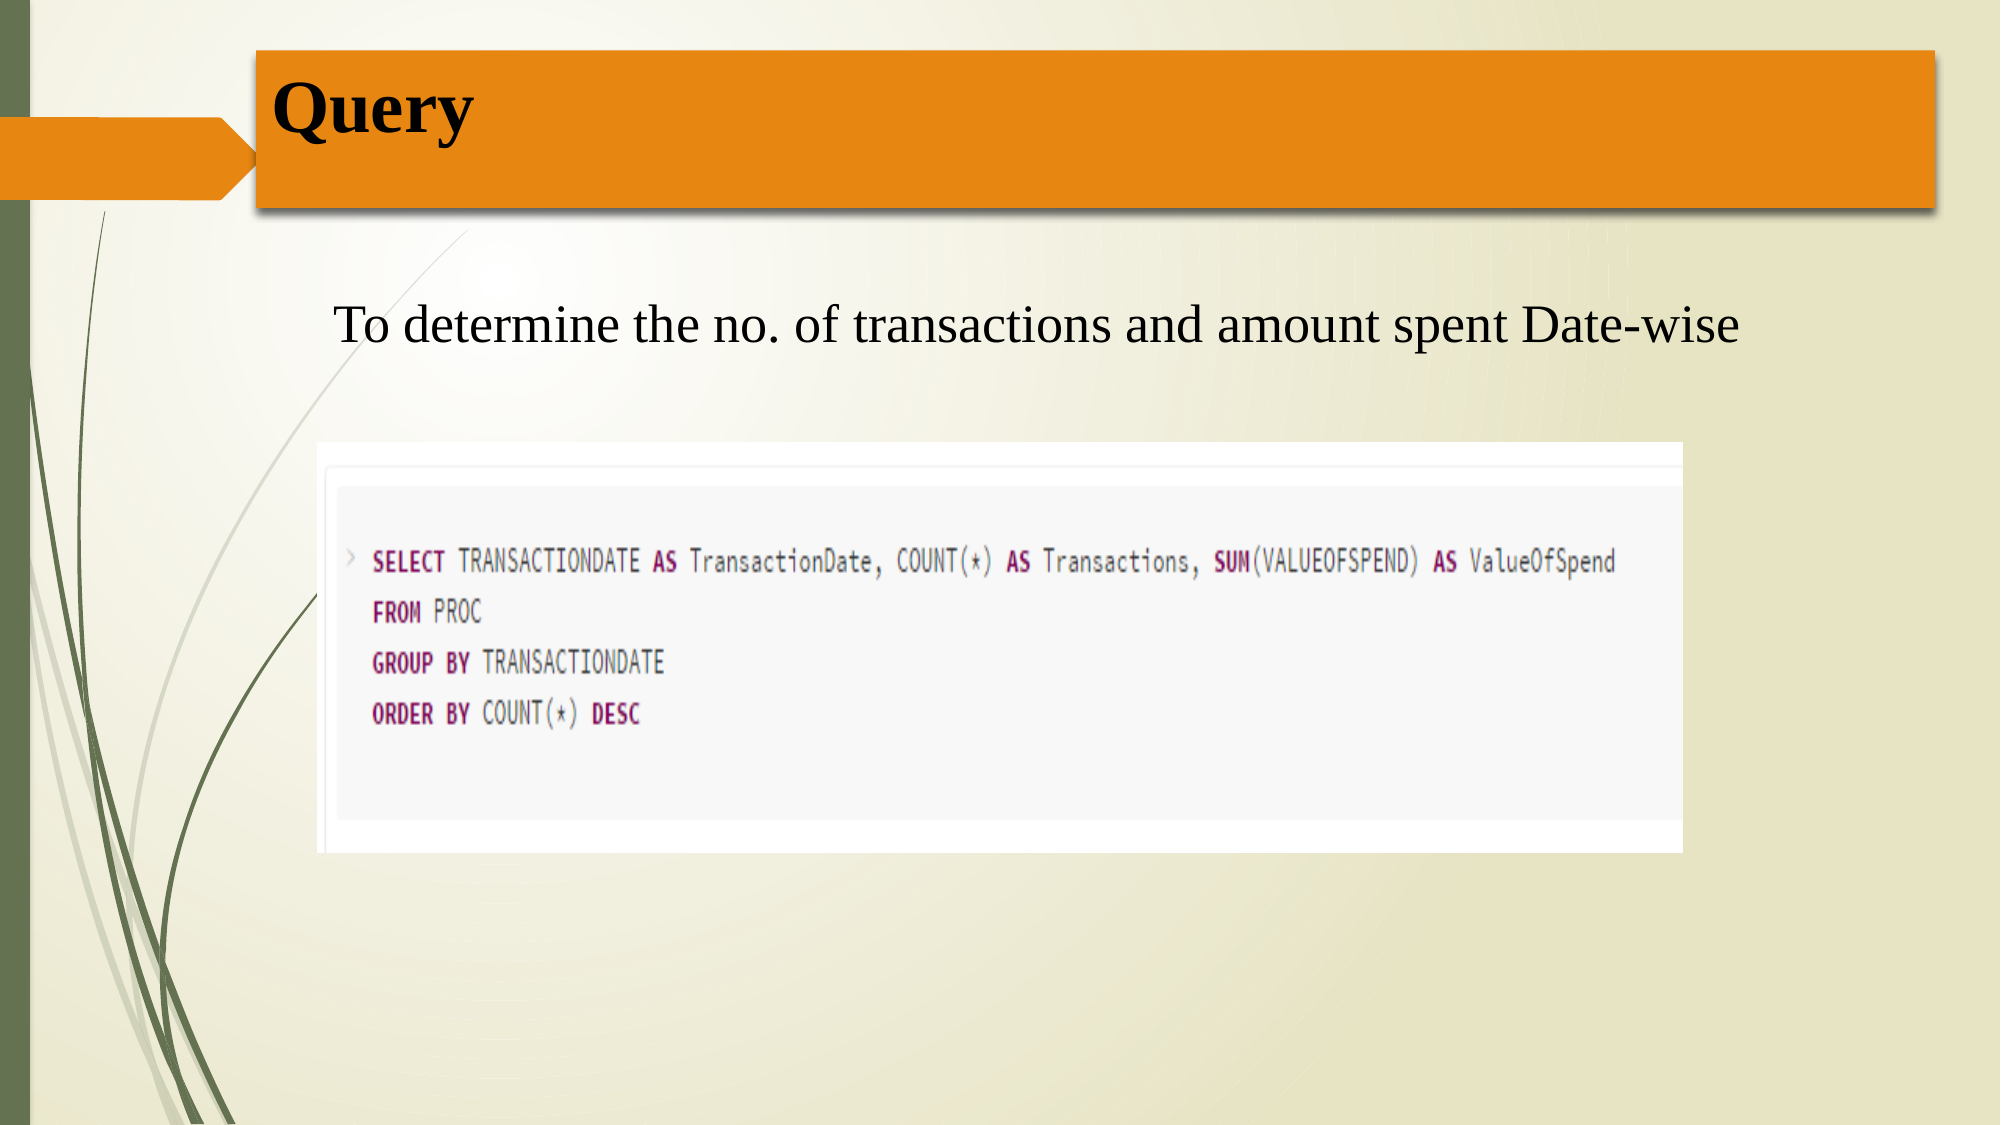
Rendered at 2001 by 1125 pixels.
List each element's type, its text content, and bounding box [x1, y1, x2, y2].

text_box To determine the no. of transactions and amount spent Date-wise [319, 280, 1850, 361]
title Query [256, 50, 1935, 208]
picture [316, 441, 1684, 853]
